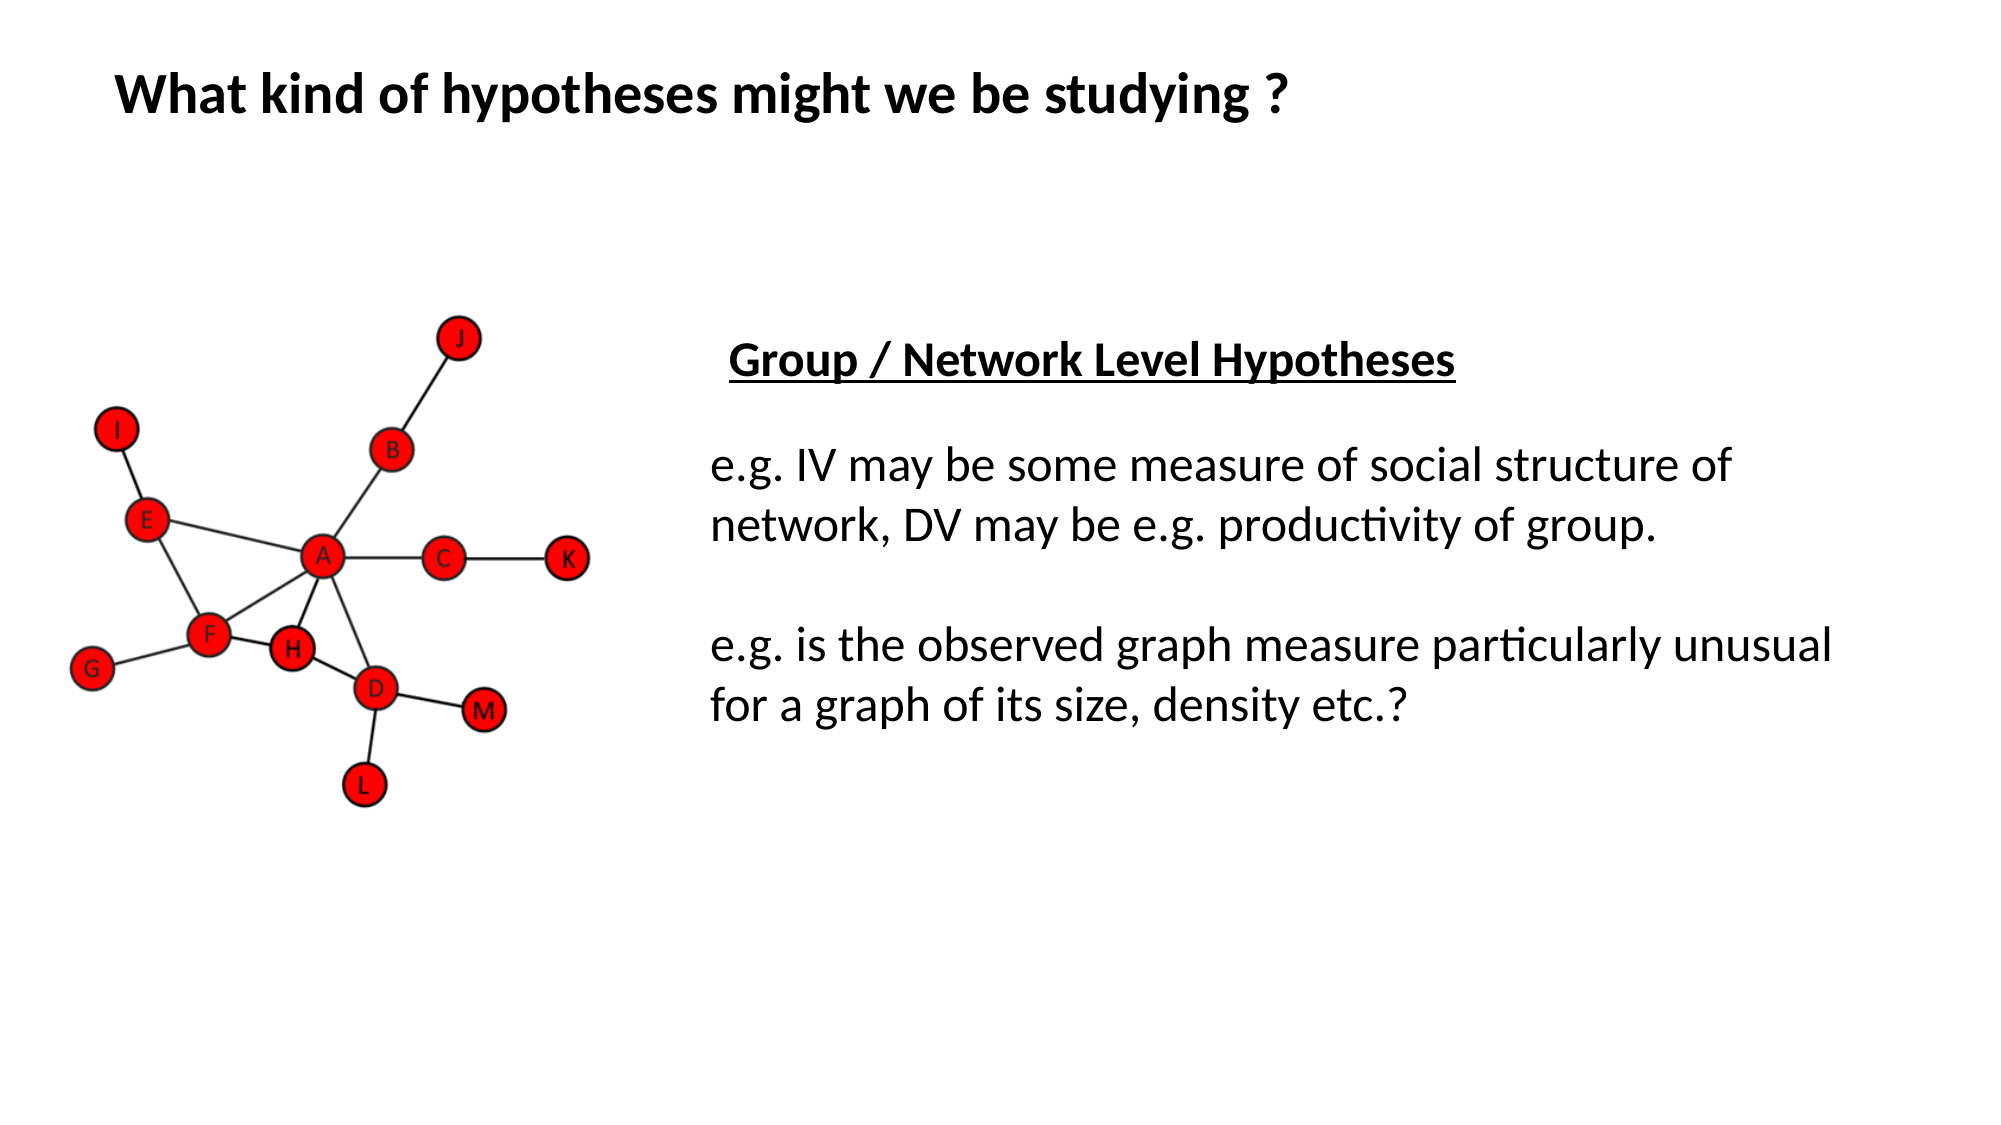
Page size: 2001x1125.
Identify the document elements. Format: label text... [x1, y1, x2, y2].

text_box Group / Network Level Hypotheses e.g. IV may be some measure of social structure of network, DV may be e.g. productivity of group. e.g. is the observed graph measure particularly unusual for a graph of its size, density etc.? [695, 198, 1900, 1063]
text_box What kind of hypotheses might we be studying ? [99, 47, 1363, 150]
picture [31, 274, 650, 988]
